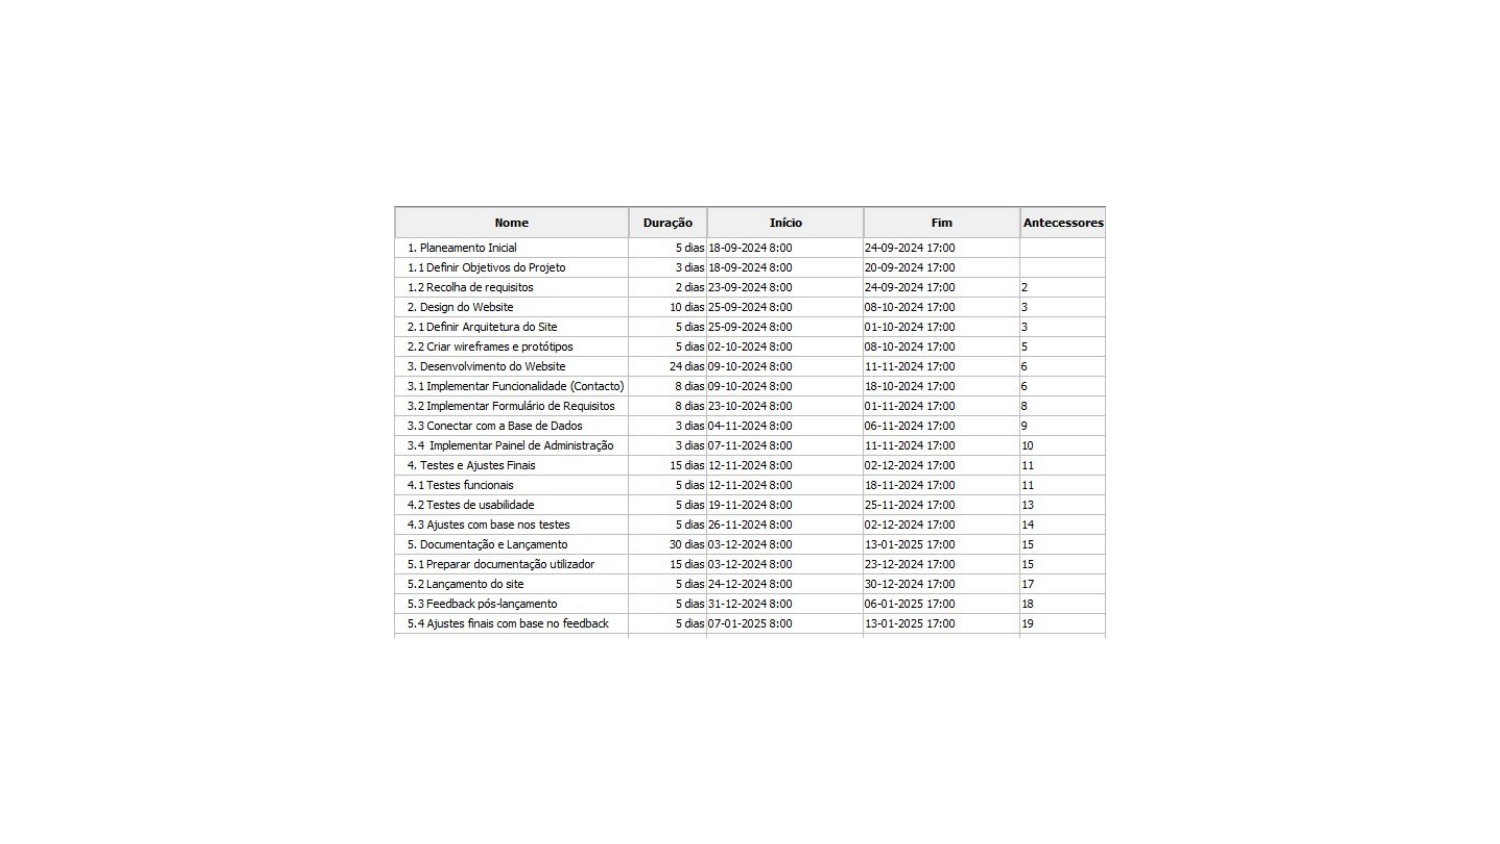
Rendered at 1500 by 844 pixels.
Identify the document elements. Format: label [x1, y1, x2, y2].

picture [394, 206, 1106, 638]
